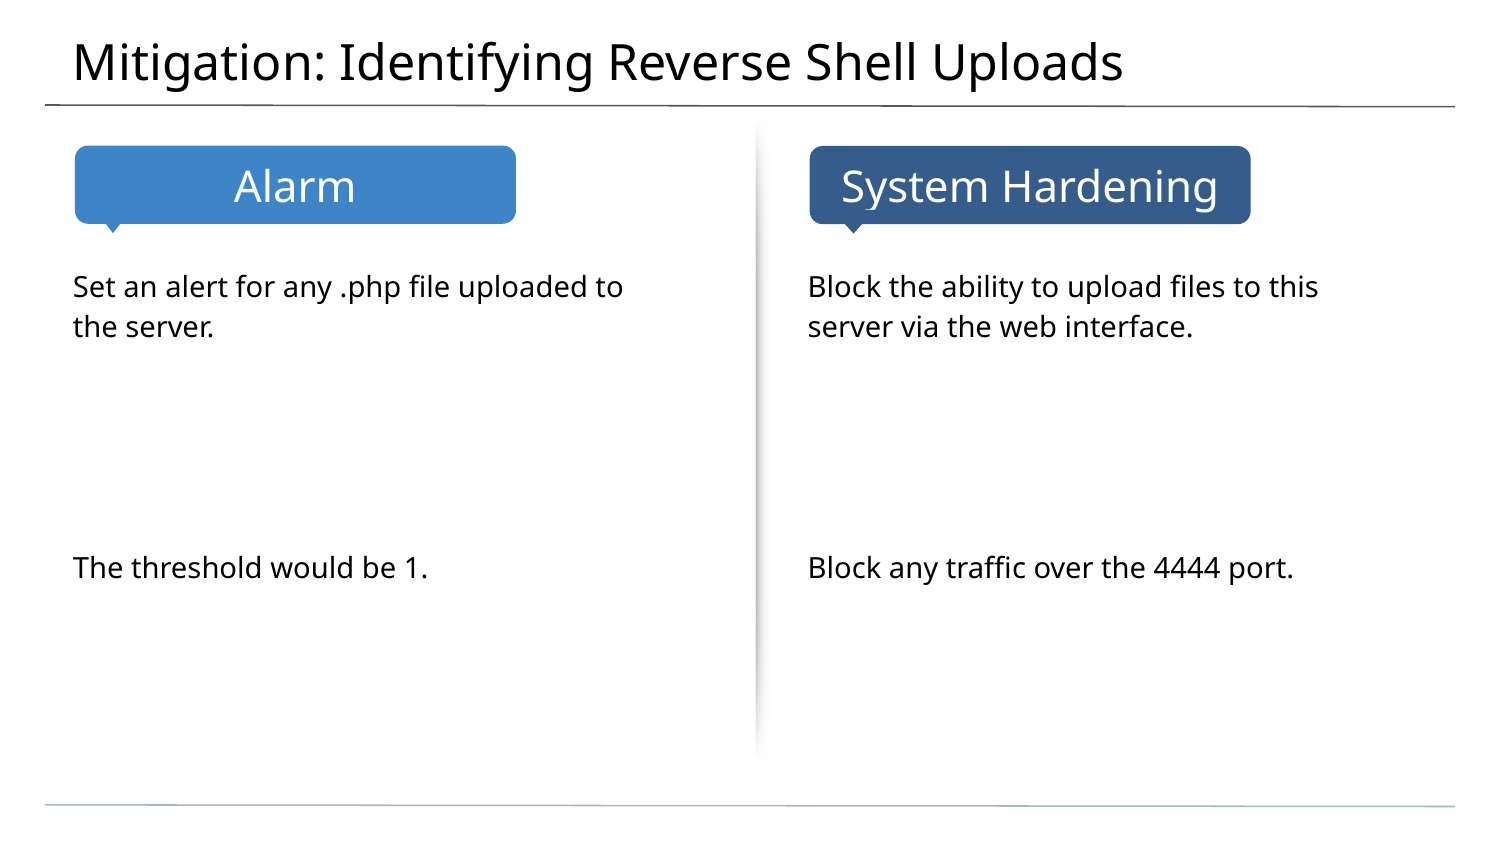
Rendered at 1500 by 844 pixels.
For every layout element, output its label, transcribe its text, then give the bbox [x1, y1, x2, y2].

picture [703, 107, 839, 782]
title Mitigation: Identifying Reverse Shell Uploads [0, 0, 1500, 88]
subtitle Set an alert for any .php file uploaded to the server. The threshold would be 1. [0, 262, 704, 805]
subtitle Block the ability to upload files to this server via the web interface. Block any traffic over the 4444 port. [732, 263, 1438, 805]
